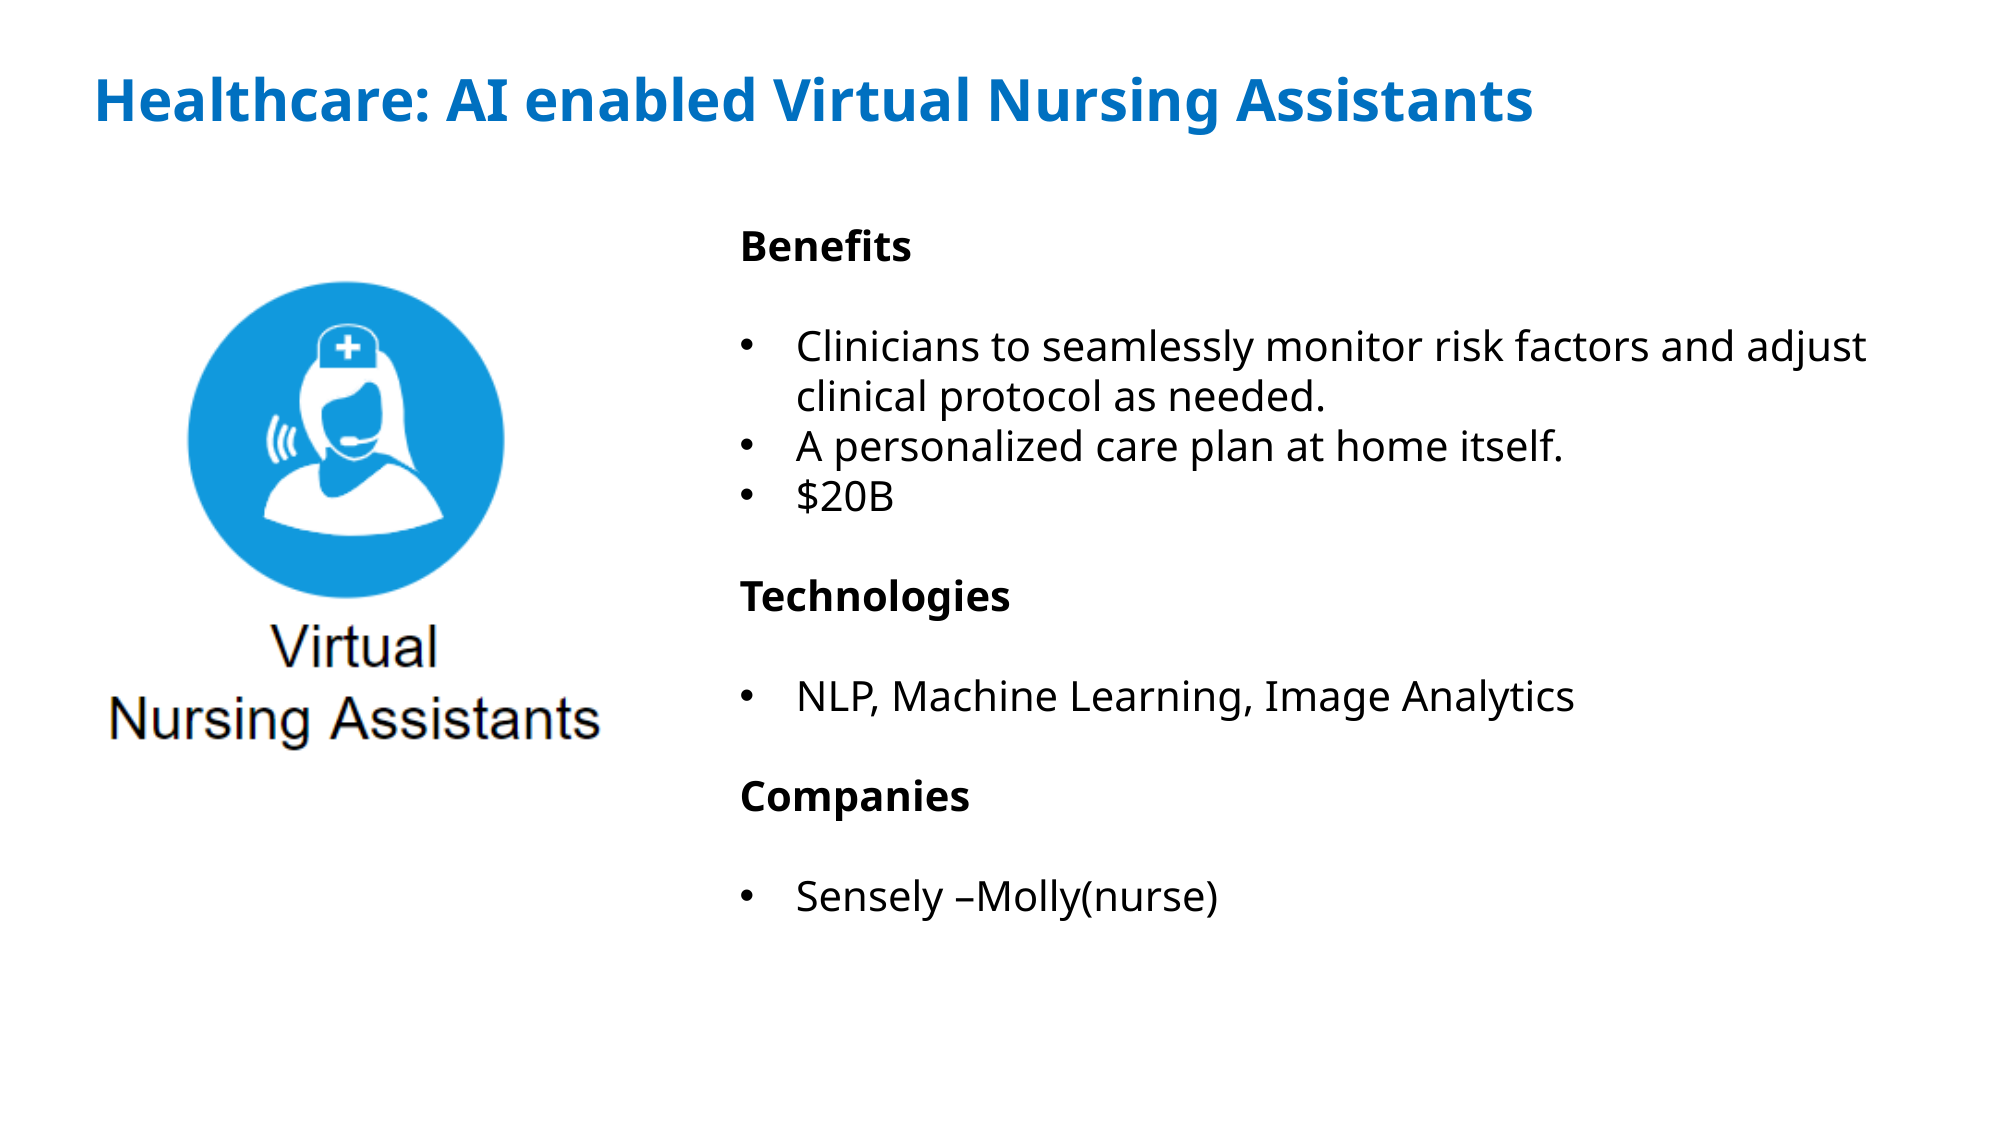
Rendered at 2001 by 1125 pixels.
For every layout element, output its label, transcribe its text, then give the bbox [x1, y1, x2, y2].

text_box Benefits Clinicians to seamlessly monitor risk factors and adjust clinical protocol as needed. A personalized care plan at home itself. $20B Technologies NLP, Machine Learning, Image Analytics Companies Sensely –Molly(nurse) [724, 212, 1942, 928]
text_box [45, 239, 675, 806]
text_box Healthcare: AI enabled Virtual Nursing Assistants [79, 55, 1878, 141]
